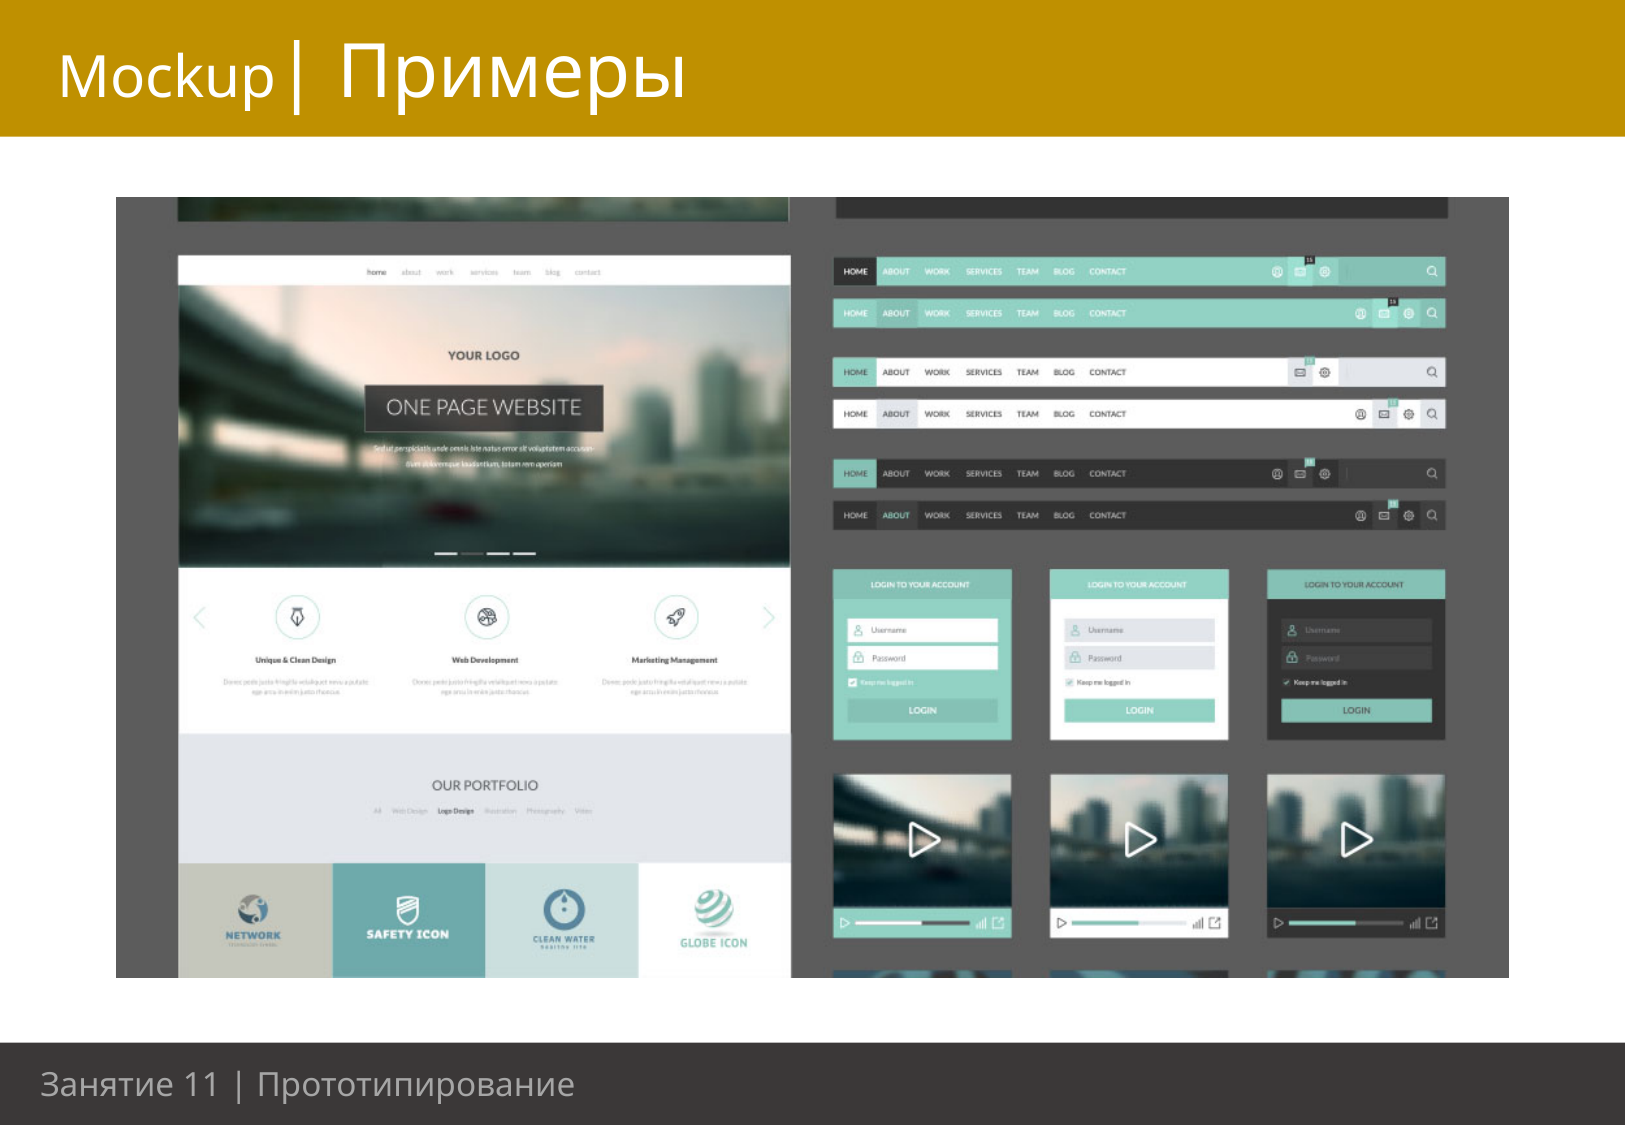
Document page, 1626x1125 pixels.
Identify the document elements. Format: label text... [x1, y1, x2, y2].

text_box [0, 0, 1625, 138]
text_box Mockup| Примеры [43, 15, 1582, 121]
picture [116, 197, 1509, 978]
footer Занятие 11 | Прототипирование [25, 1059, 820, 1108]
text_box [0, 1042, 1625, 1125]
slide_number 26 [1147, 1042, 1514, 1103]
